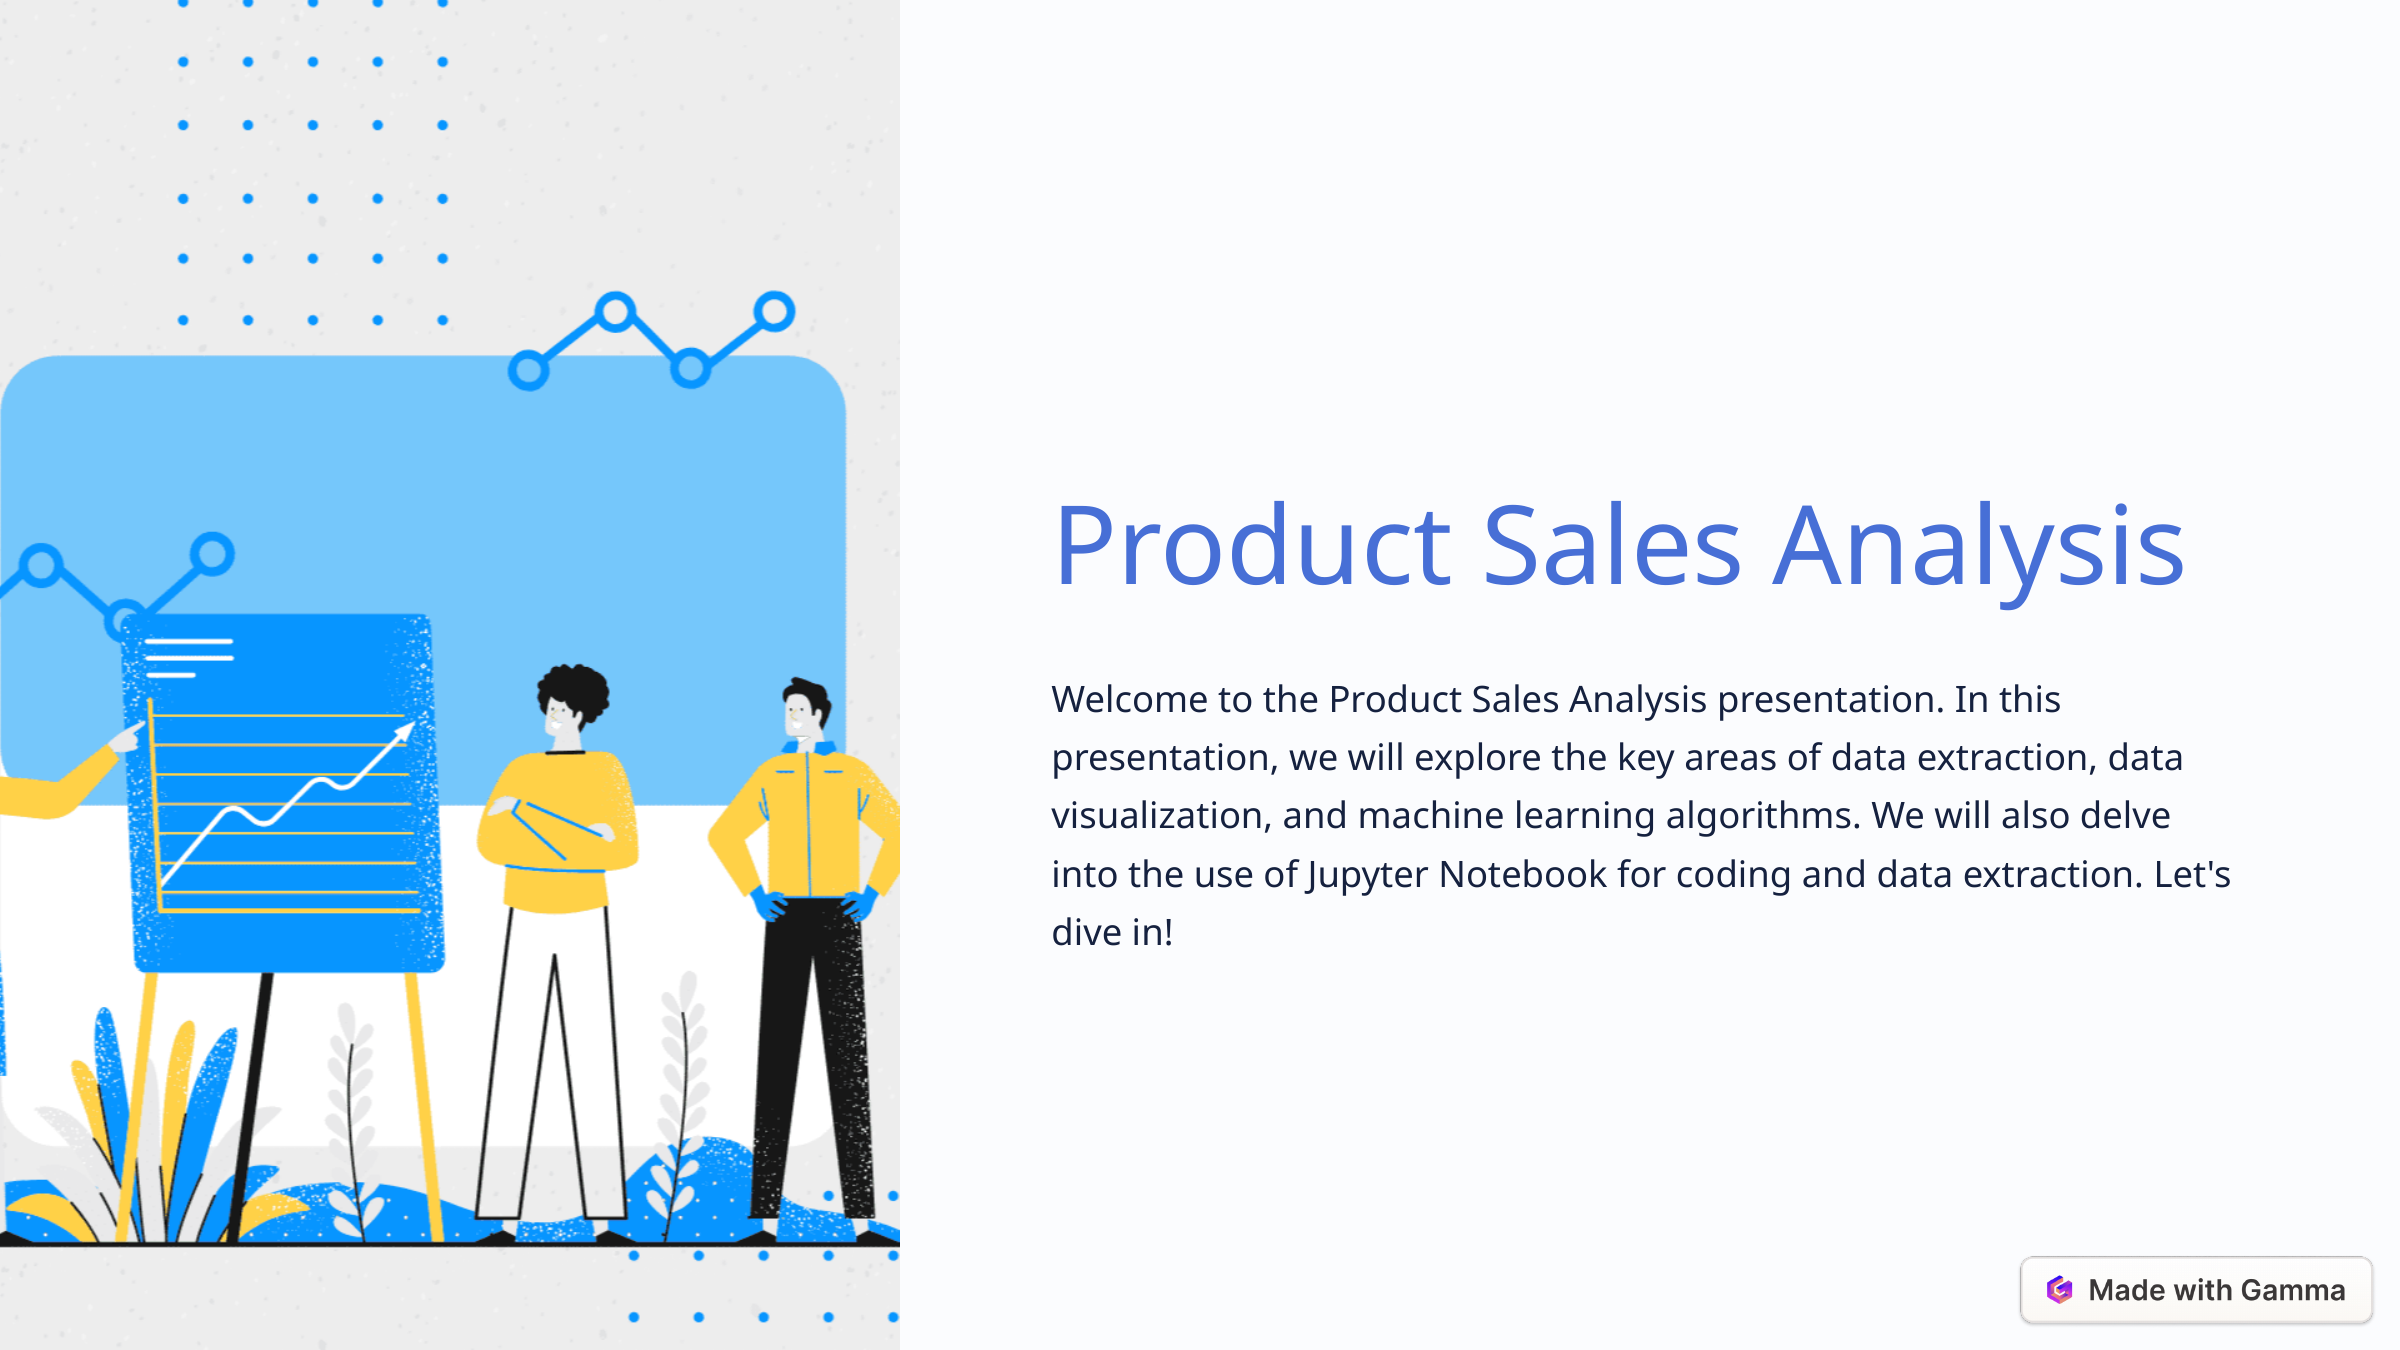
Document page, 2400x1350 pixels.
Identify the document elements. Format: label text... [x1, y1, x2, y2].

text_box Welcome to the Product Sales Analysis presentation. In this presentation, we will explore the key areas of data extraction, data visualization, and machine learning algorithms. We will also delve into the use of Jupyter Notebook for coding and data extraction. Let's dive in! [1036, 654, 2264, 888]
picture [0, 0, 900, 1350]
text_box [900, 0, 2400, 1350]
text_box Product Sales Analysis [1036, 462, 2220, 600]
picture [2008, 1244, 2385, 1335]
